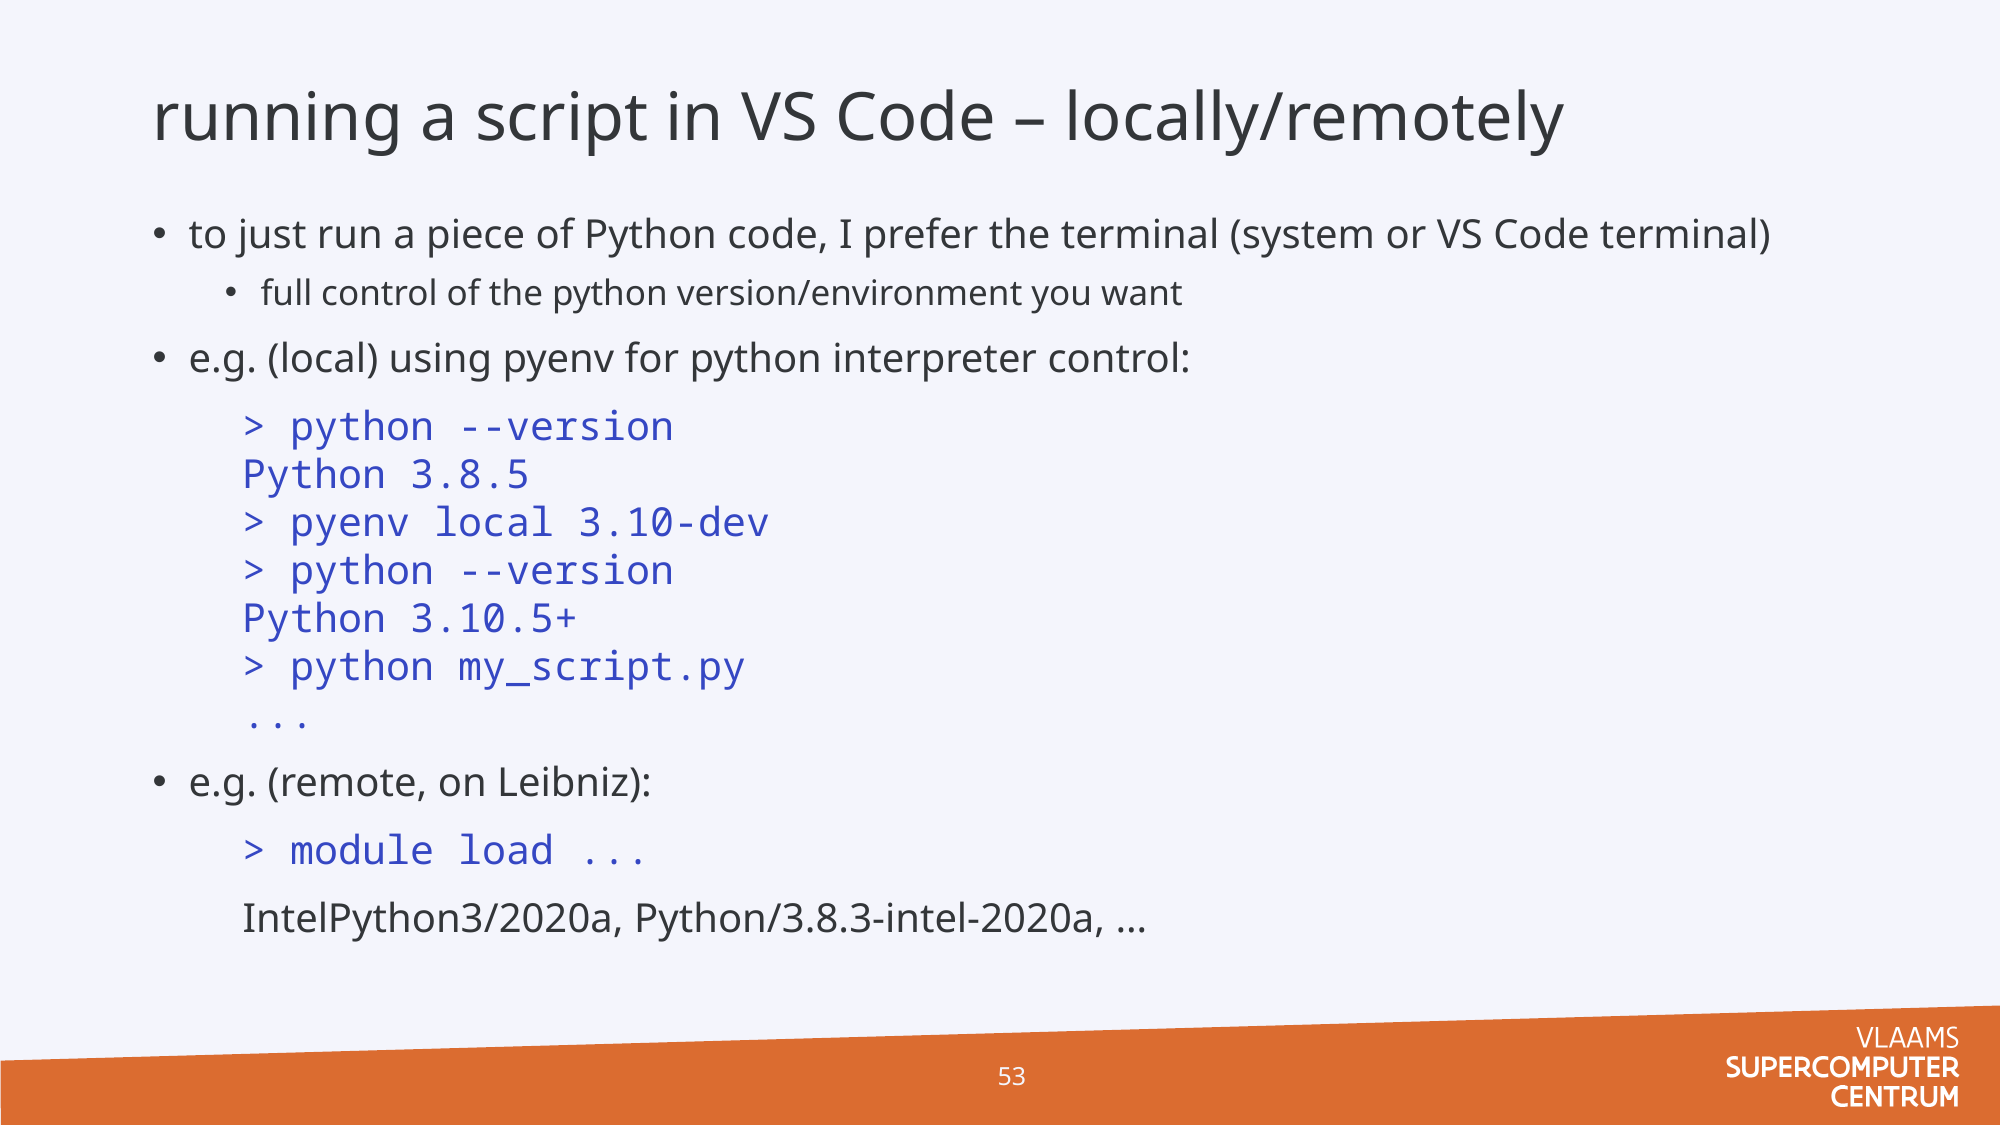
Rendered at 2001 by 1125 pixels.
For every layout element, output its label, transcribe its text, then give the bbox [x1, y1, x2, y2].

picture [1725, 1021, 1960, 1117]
slide_number 53 [958, 1047, 1042, 1108]
title running a script in VS Code – locally/remotely [137, 75, 1863, 178]
list to just run a piece of Python code, I prefer the terminal (system or VS Code terminal) full control of the python version/environment you want e.g. (local) using pyenv for python interpreter control: > python --version Python 3.8.5 > pyenv local 3.10-dev > python --version Python 3.10.5+ > python my_script.py ... e.g. (remote, on Leibniz): > module load ... IntelPython3/2020a, Python/3.8.3-intel-2020a, … [137, 201, 1863, 962]
